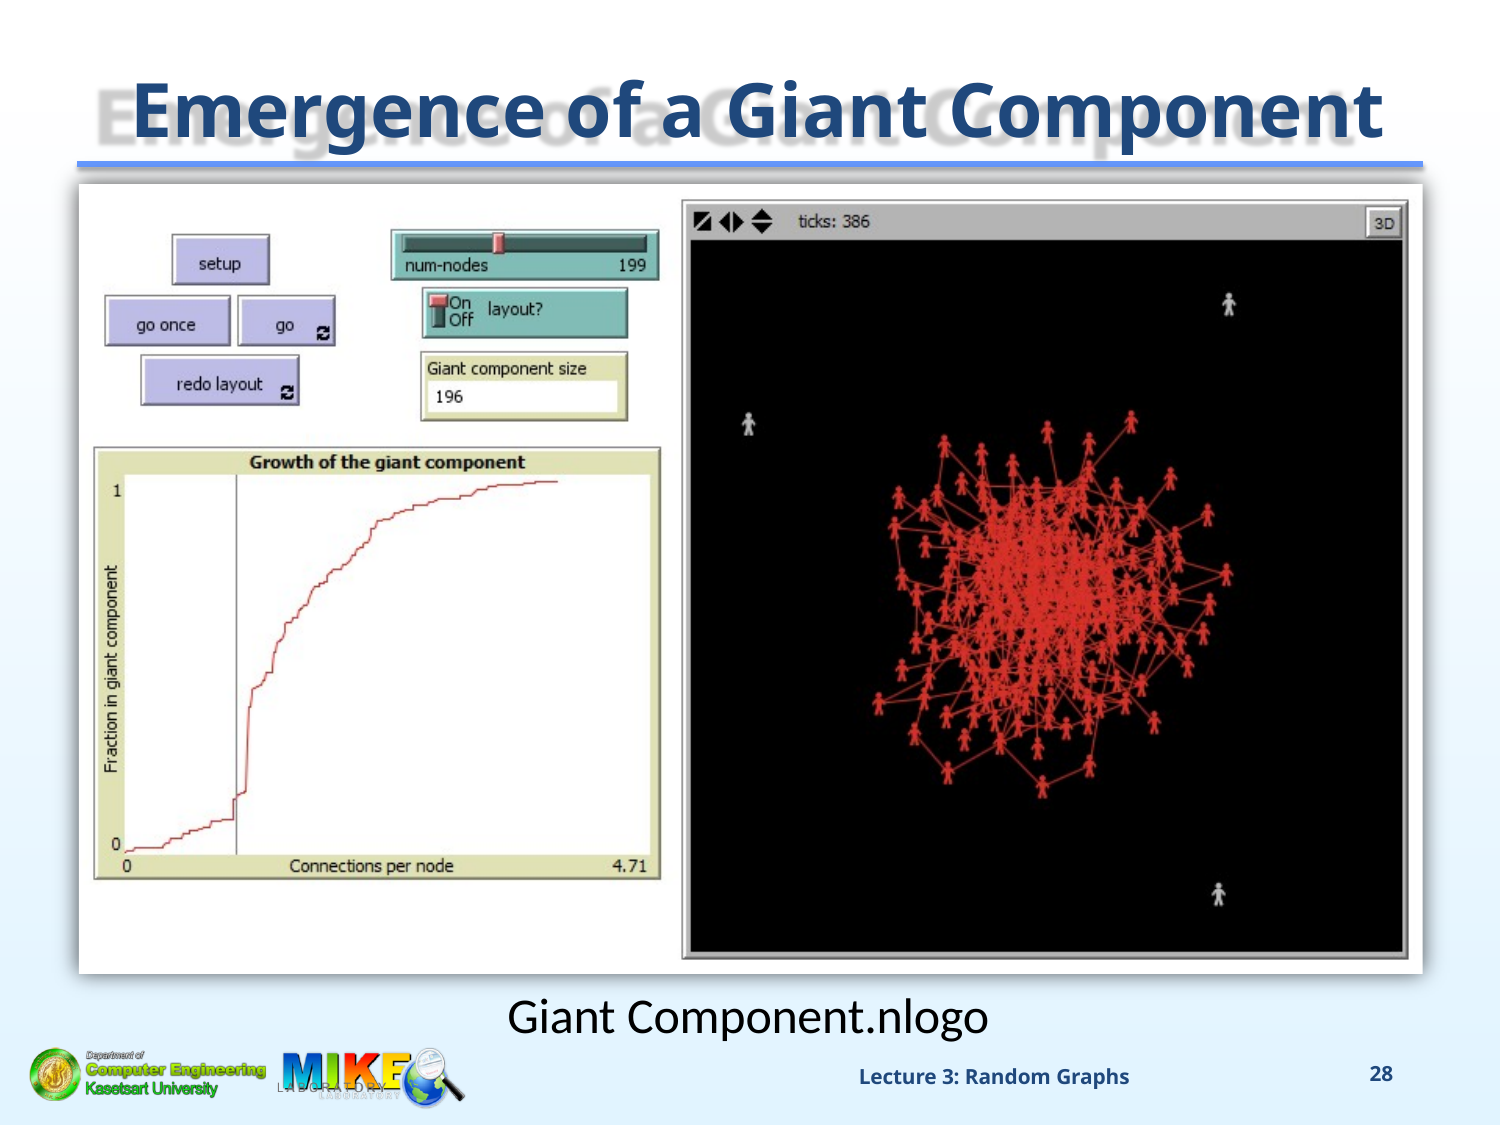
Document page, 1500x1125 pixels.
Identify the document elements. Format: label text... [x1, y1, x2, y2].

text_box [78, 184, 1423, 974]
text_box [42, 41, 1405, 166]
text_box [29, 1047, 267, 1101]
text_box Giant Component.nlogo [505, 983, 996, 1044]
text_box [277, 1047, 467, 1110]
picture [0, 0, 1500, 1125]
text_box [46, 152, 1454, 1005]
title Emergence of a Giant Component [74, 62, 1426, 152]
footer Lecture 3: Random Graphs [856, 1065, 1140, 1091]
slide_number 28 [1365, 1065, 1401, 1091]
